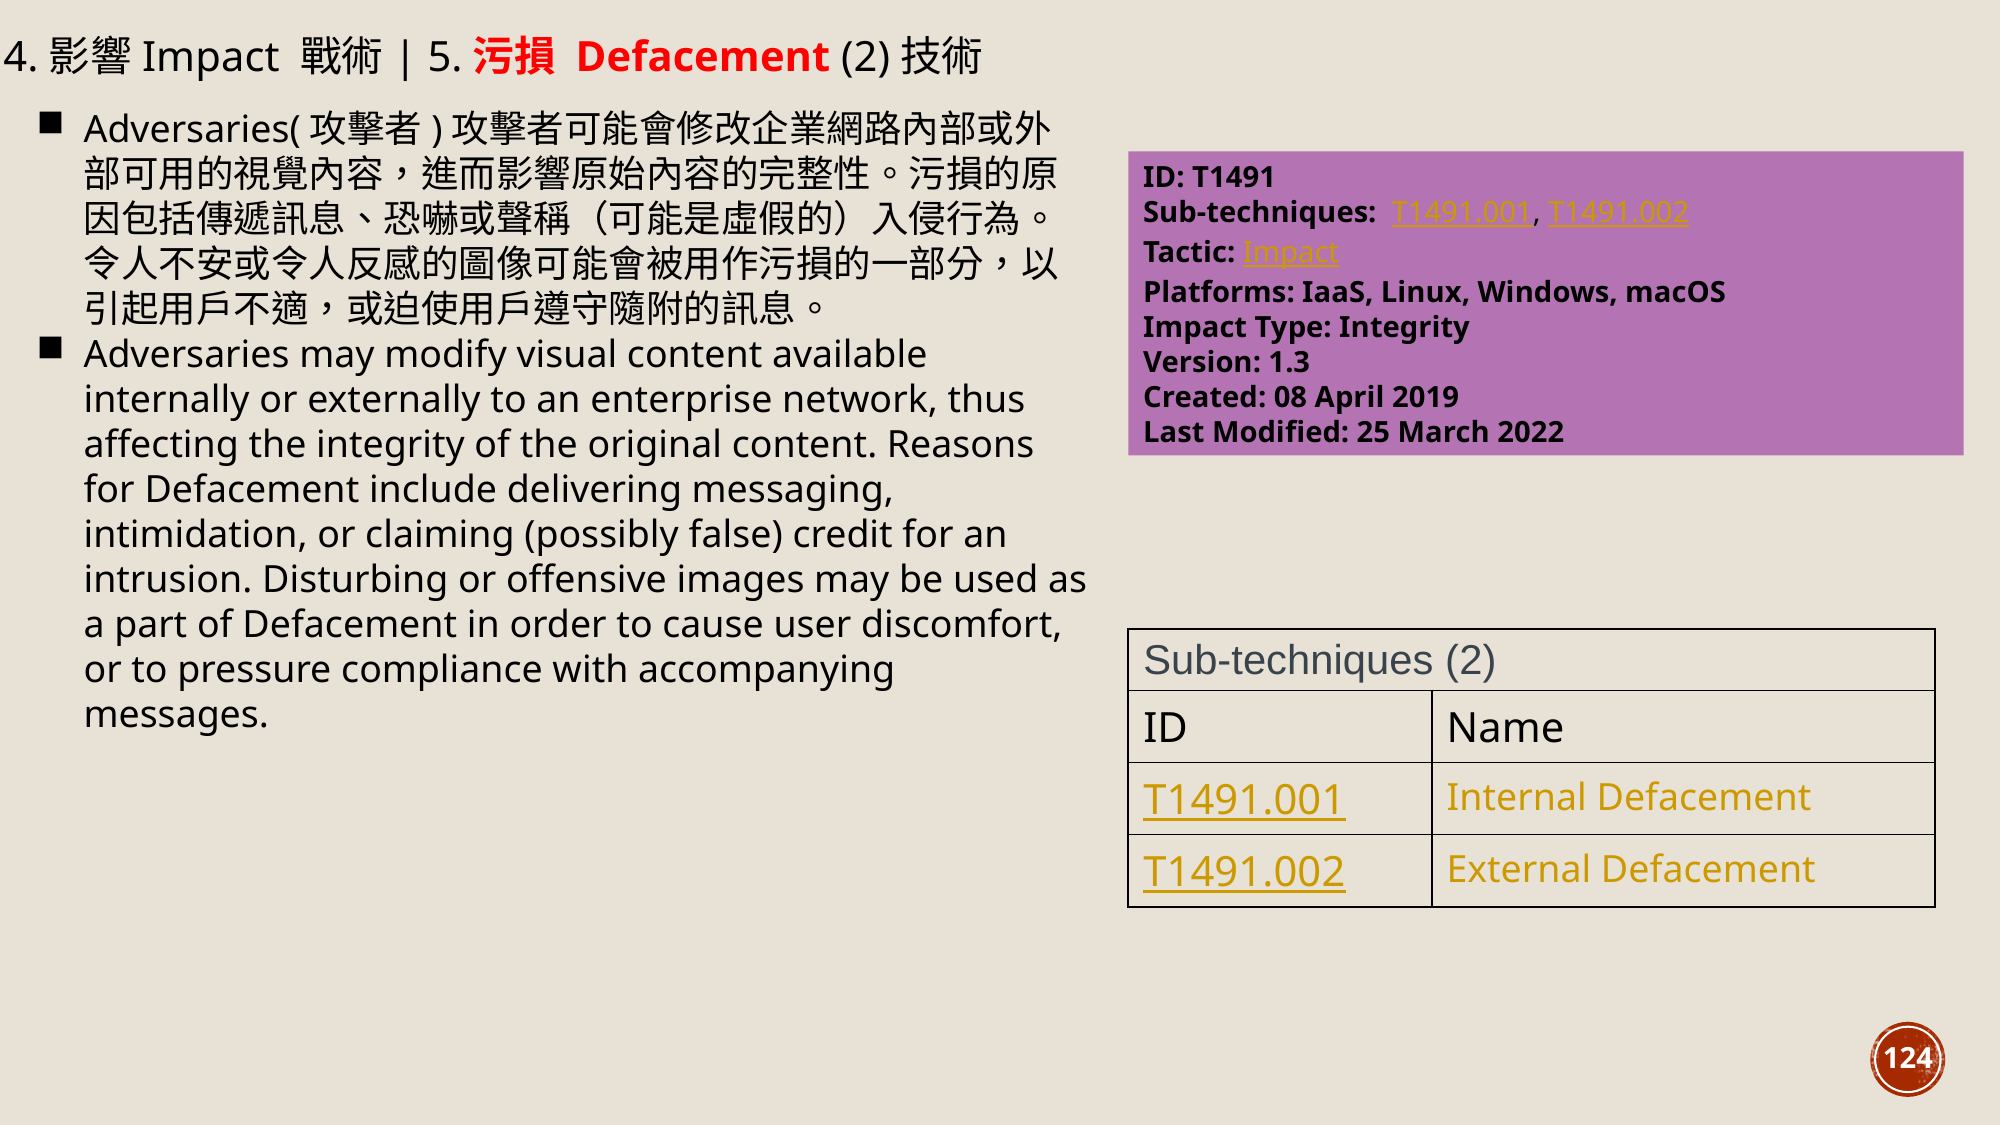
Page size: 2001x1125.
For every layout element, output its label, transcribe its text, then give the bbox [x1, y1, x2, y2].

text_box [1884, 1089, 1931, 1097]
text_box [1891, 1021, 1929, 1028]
table_cell T1491.001 [1129, 763, 1431, 834]
table_cell T1491.002 [1129, 835, 1431, 906]
table_cell Name [1433, 691, 1934, 762]
table_cell ID [1129, 691, 1431, 762]
slide_number 124 [1855, 1028, 1961, 1089]
table_cell Internal Defacement [1433, 763, 1934, 834]
text_box 14.影響Impact 戰術| 5.污損 Defacement (2)技術 [0, 22, 999, 88]
text_box ID: T1491 Sub-techniques: T1491.001, T1491.002 Tactic: Impact Platforms: IaaS, Linux, Windows, macOS Impact Type: Integrity Version: 1.3 Created: 08 April 2019 Last Modified: 25 March 2022 [1128, 151, 1964, 456]
table_header Sub-techniques (2) [1129, 630, 1934, 690]
text_box Adversaries(攻擊者)攻擊者可能會修改企業網路內部或外部可用的視覺內容，進而影響原始內容的完整性。污損的原因包括傳遞訊息、恐嚇或聲稱（可能是虛假的）入侵行為。令人不安或令人反感的圖像可能會被用作污損的一部分，以引起用戶不適，或迫使用戶遵守隨附的訊息。 Adversaries may modify visual content available internally or externally to an enterprise network, thus affecting the integrity of the original content. Reasons for Defacement include delivering messaging, intimidation, or claiming (possibly false) credit for an intrusion. Disturbing or offensive images may be used as a part of Defacement in order to cause user discomfort, or to pressure compliance with accompanying messages. [21, 98, 1104, 743]
table_cell External Defacement [1433, 835, 1934, 906]
